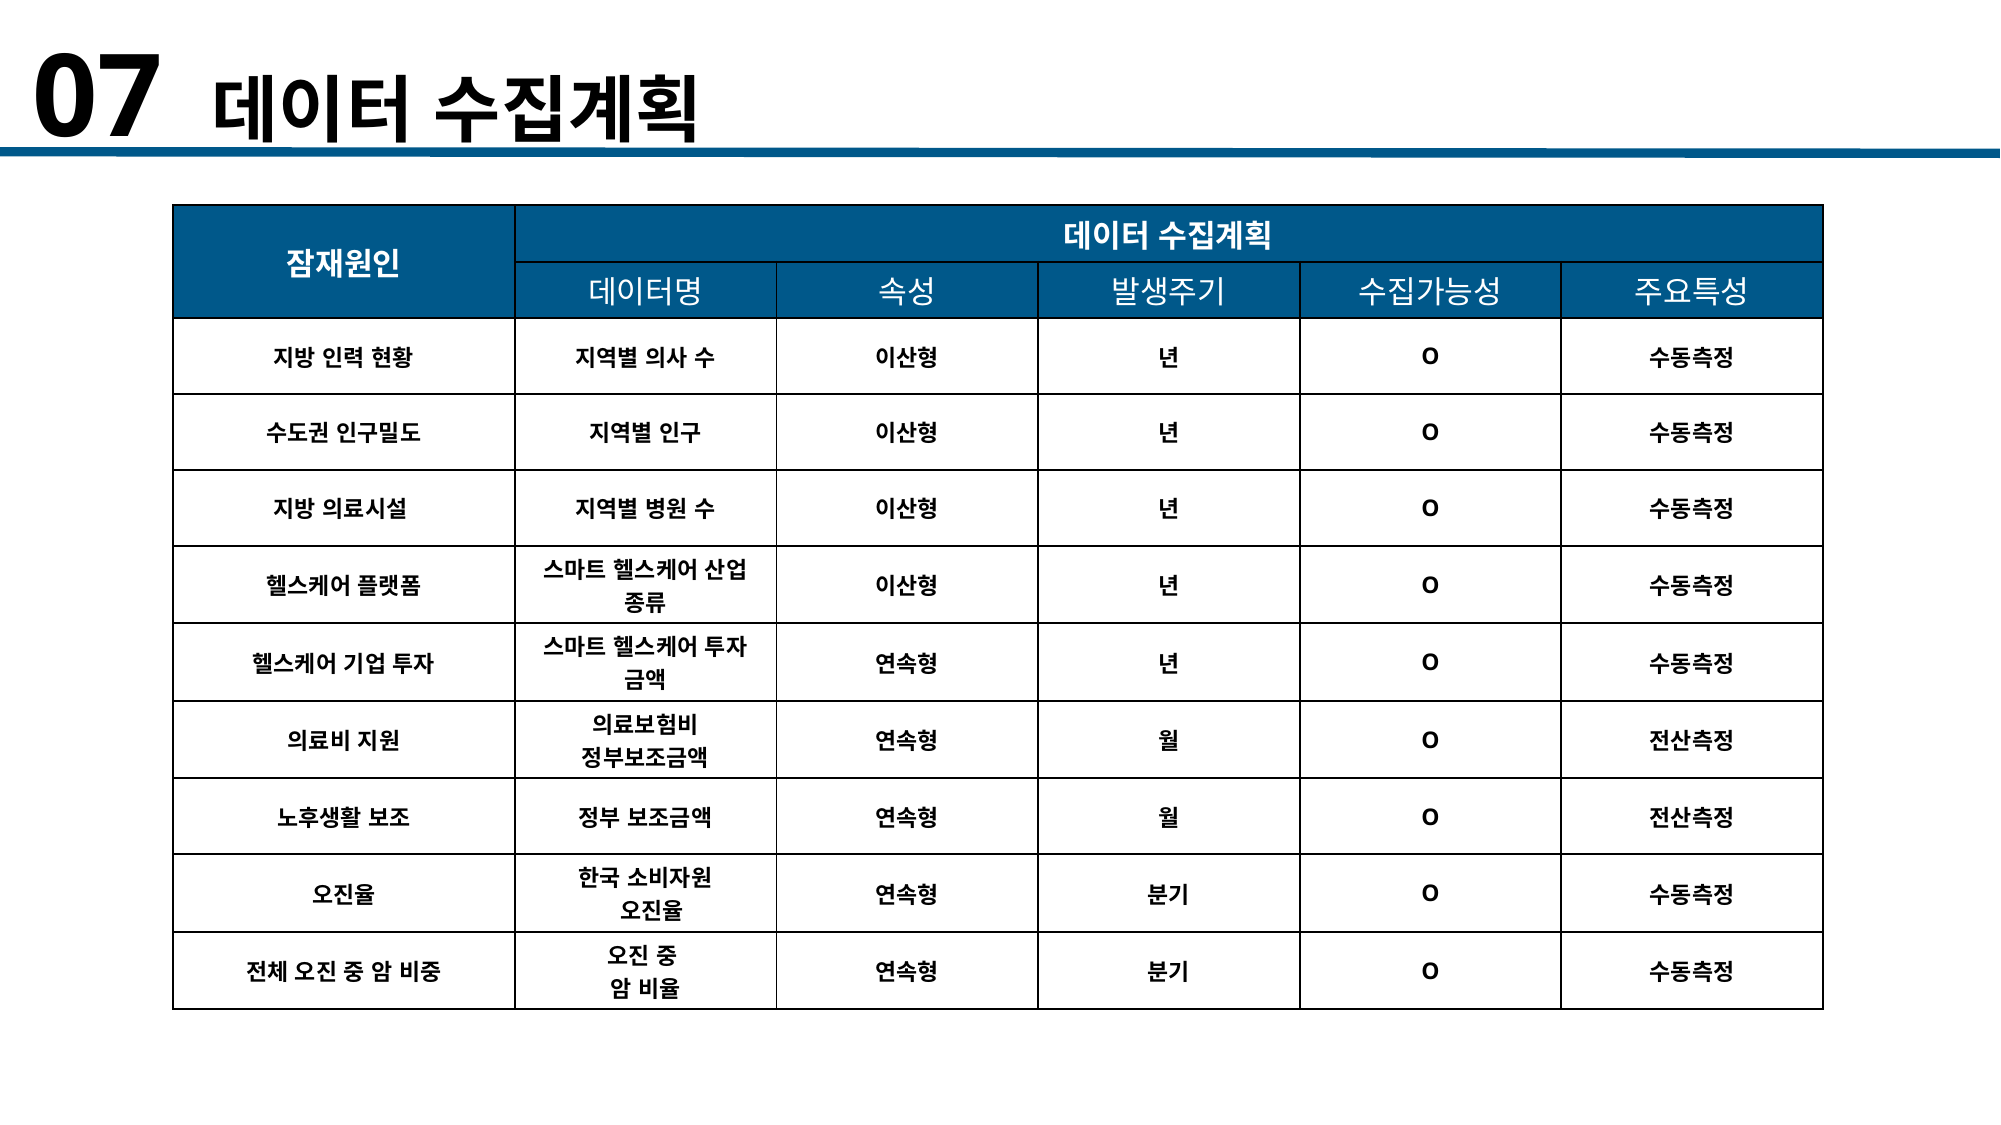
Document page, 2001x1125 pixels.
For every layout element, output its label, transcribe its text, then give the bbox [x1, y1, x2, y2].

table_cell 수집가능성 [1301, 263, 1560, 317]
table_cell 수동측정 [1562, 471, 1822, 545]
table_cell 지방 의료시설 [174, 471, 514, 545]
table_cell 오진 중 암 비율 [516, 933, 776, 1008]
table_cell 년 [1039, 471, 1299, 545]
table_cell 정부 보조금액 [516, 779, 776, 853]
table_cell 이산형 [777, 395, 1037, 469]
table_cell 월 [1039, 702, 1299, 777]
table_cell 지역별 인구 [516, 395, 776, 469]
table_cell O [1301, 547, 1560, 622]
table_cell 의료비 지원 [174, 702, 514, 777]
table_cell 이산형 [777, 547, 1037, 622]
table_cell 스마트 헬스케어 산업 종류 [516, 547, 776, 622]
table_cell 수동측정 [1562, 547, 1822, 622]
table_cell 수동측정 [1562, 855, 1822, 931]
table_header 잠재원인 [174, 206, 514, 317]
table_cell O [1301, 855, 1560, 931]
table_cell 년 [1039, 319, 1299, 393]
table_cell 스마트 헬스케어 투자 금액 [516, 624, 776, 700]
table_cell 헬스케어 기업 투자 [174, 624, 514, 700]
table_cell O [1301, 779, 1560, 853]
table_cell 연속형 [777, 933, 1037, 1008]
table_cell 노후생활 보조 [174, 779, 514, 853]
table_cell 분기 [1039, 855, 1299, 931]
table_cell 연속형 [777, 702, 1037, 777]
table_cell 데이터명 [516, 263, 776, 317]
table_cell 분기 [1039, 933, 1299, 1008]
table_cell 의료보험비 정부보조금액 [516, 702, 776, 777]
table_cell 월 [1039, 779, 1299, 853]
table_cell O [1301, 624, 1560, 700]
table_cell 주요특성 [1562, 263, 1822, 317]
table_cell 수동측정 [1562, 933, 1822, 1008]
table_cell 전체 오진 중 암 비중 [174, 933, 514, 1008]
table_cell 수동측정 [1562, 319, 1822, 393]
table_cell 수동측정 [1562, 395, 1822, 469]
text_box 07 데이터 수집계획 [11, 29, 1477, 151]
table_cell 발생주기 [1039, 263, 1299, 317]
table_cell 지역별 병원 수 [516, 471, 776, 545]
table_cell O [1301, 471, 1560, 545]
table_cell 수동측정 [1562, 624, 1822, 700]
table_cell 연속형 [777, 624, 1037, 700]
table_cell O [1301, 933, 1560, 1008]
table_cell O [1301, 395, 1560, 469]
table_cell 속성 [777, 263, 1037, 317]
table_header 데이터 수집계획 [516, 206, 1822, 261]
table_cell 전산측정 [1562, 779, 1822, 853]
table_cell 헬스케어 플랫폼 [174, 547, 514, 622]
table_cell 년 [1039, 624, 1299, 700]
table_cell 이산형 [777, 319, 1037, 393]
table_cell 년 [1039, 395, 1299, 469]
table_cell 수도권 인구밀도 [174, 395, 514, 469]
table_cell 이산형 [777, 471, 1037, 545]
table_cell 지방 인력 현황 [174, 319, 514, 393]
table_cell 연속형 [777, 779, 1037, 853]
table_cell 오진율 [174, 855, 514, 931]
table_cell 지역별 의사 수 [516, 319, 776, 393]
table_cell 전산측정 [1562, 702, 1822, 777]
table_cell O [1301, 702, 1560, 777]
table_cell 연속형 [777, 855, 1037, 931]
table_cell 년 [1039, 547, 1299, 622]
table_cell O [1301, 319, 1560, 393]
table_cell 한국 소비자원 오진율 [516, 855, 776, 931]
